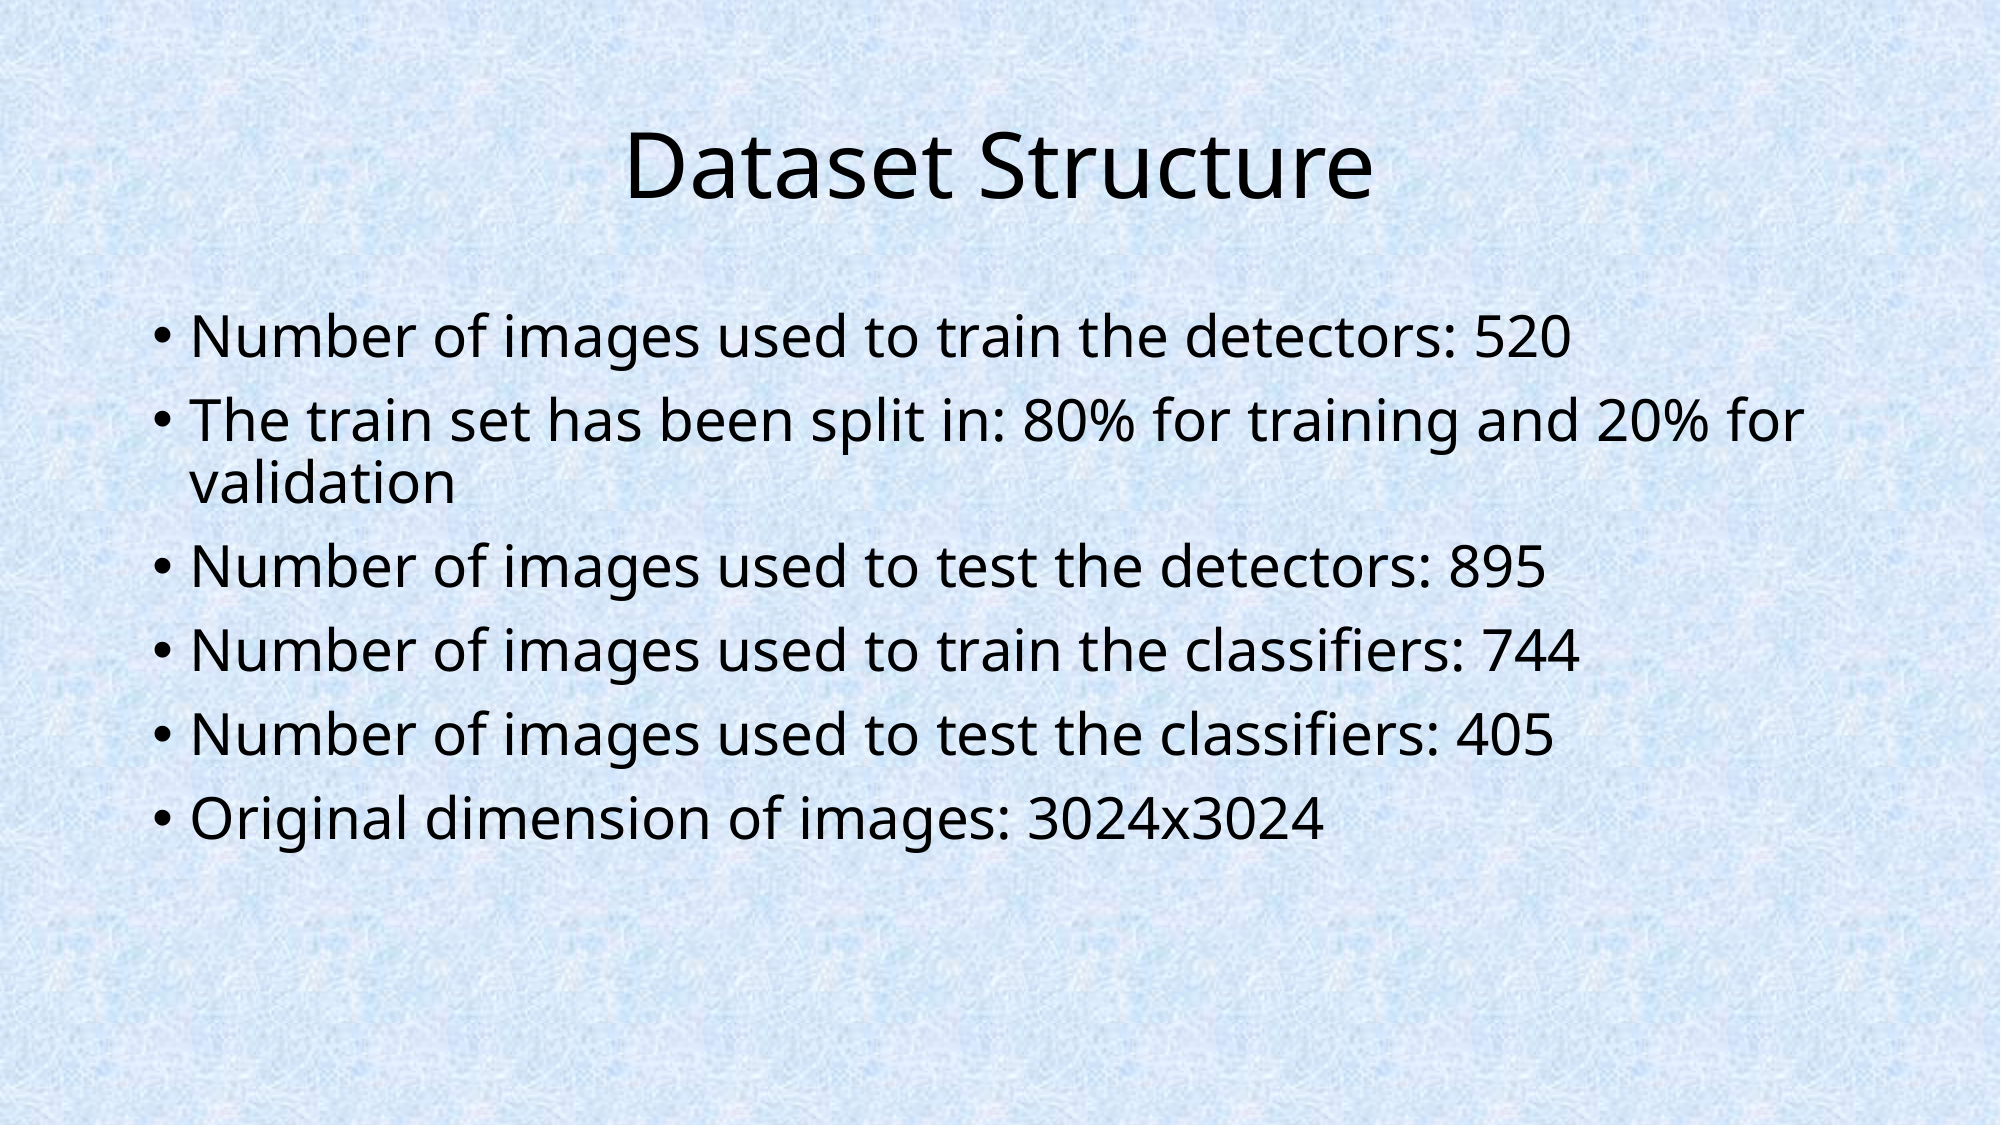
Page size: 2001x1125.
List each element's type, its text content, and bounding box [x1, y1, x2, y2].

title Dataset Structure [137, 59, 1863, 278]
list Number of images used to train the detectors: 520 The train set has been split in: 80% for training and 20% for validation Number of images used to test the detectors: 895 Number of images used to train the classifiers: 744 Number of images used to test the classifiers: 405 Original dimension of images: 3024x3024 [137, 299, 1863, 1014]
picture [0, 0, 2001, 1125]
